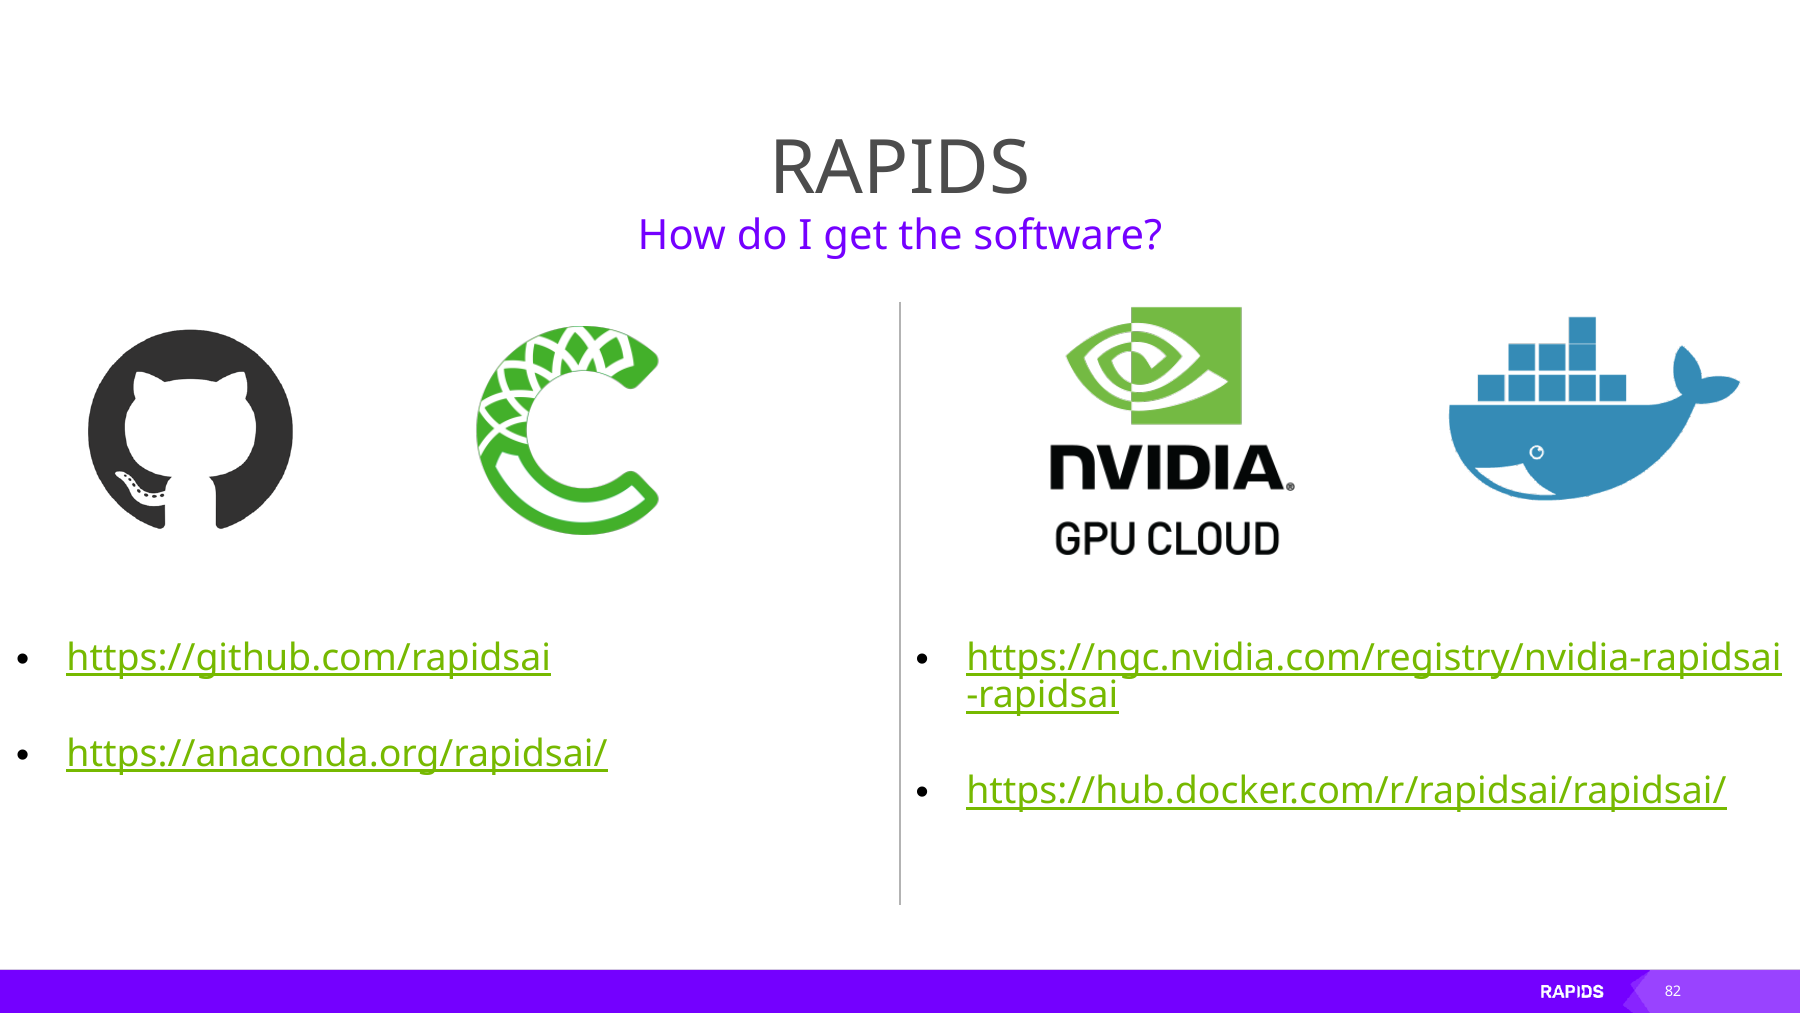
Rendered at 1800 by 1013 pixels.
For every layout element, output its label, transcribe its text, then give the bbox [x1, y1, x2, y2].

text_box https://github.com/rapidsai https://anaconda.org/rapidsai/ [0, 625, 895, 823]
text_box https://ngc.nvidia.com/registry/nvidia-rapidsai-rapidsai https://hub.docker.com/r/rapidsai/rapidsai/ [912, 625, 1800, 823]
text_box https://github.com/rapidsai https://anaconda.org/rapidsai/ [904, 625, 912, 823]
picture [0, 823, 1800, 1013]
list How do I get the software? [81, 206, 1719, 293]
picture [0, 0, 1800, 625]
title RAPIDS [81, 120, 1719, 206]
